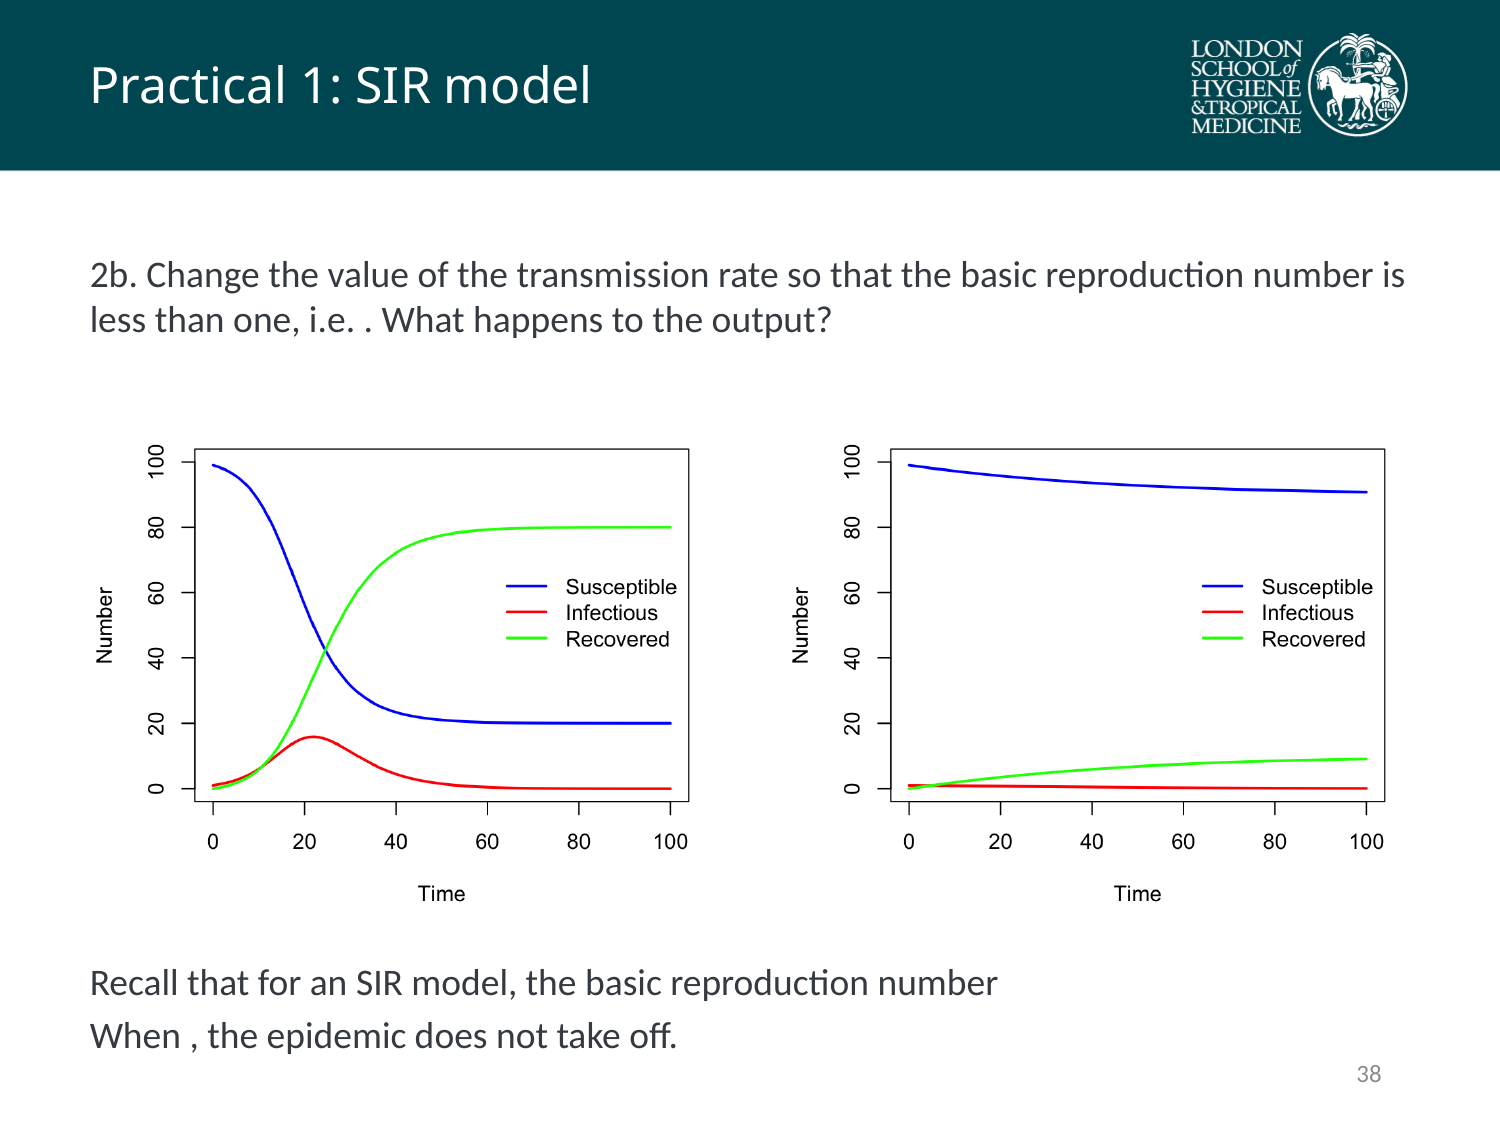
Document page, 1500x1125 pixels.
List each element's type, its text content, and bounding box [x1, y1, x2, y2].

title Practical 1: SIR model [75, 45, 1175, 148]
picture [0, 0, 1500, 1125]
slide_number 37 [1059, 1042, 1397, 1103]
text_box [88, 342, 1439, 934]
